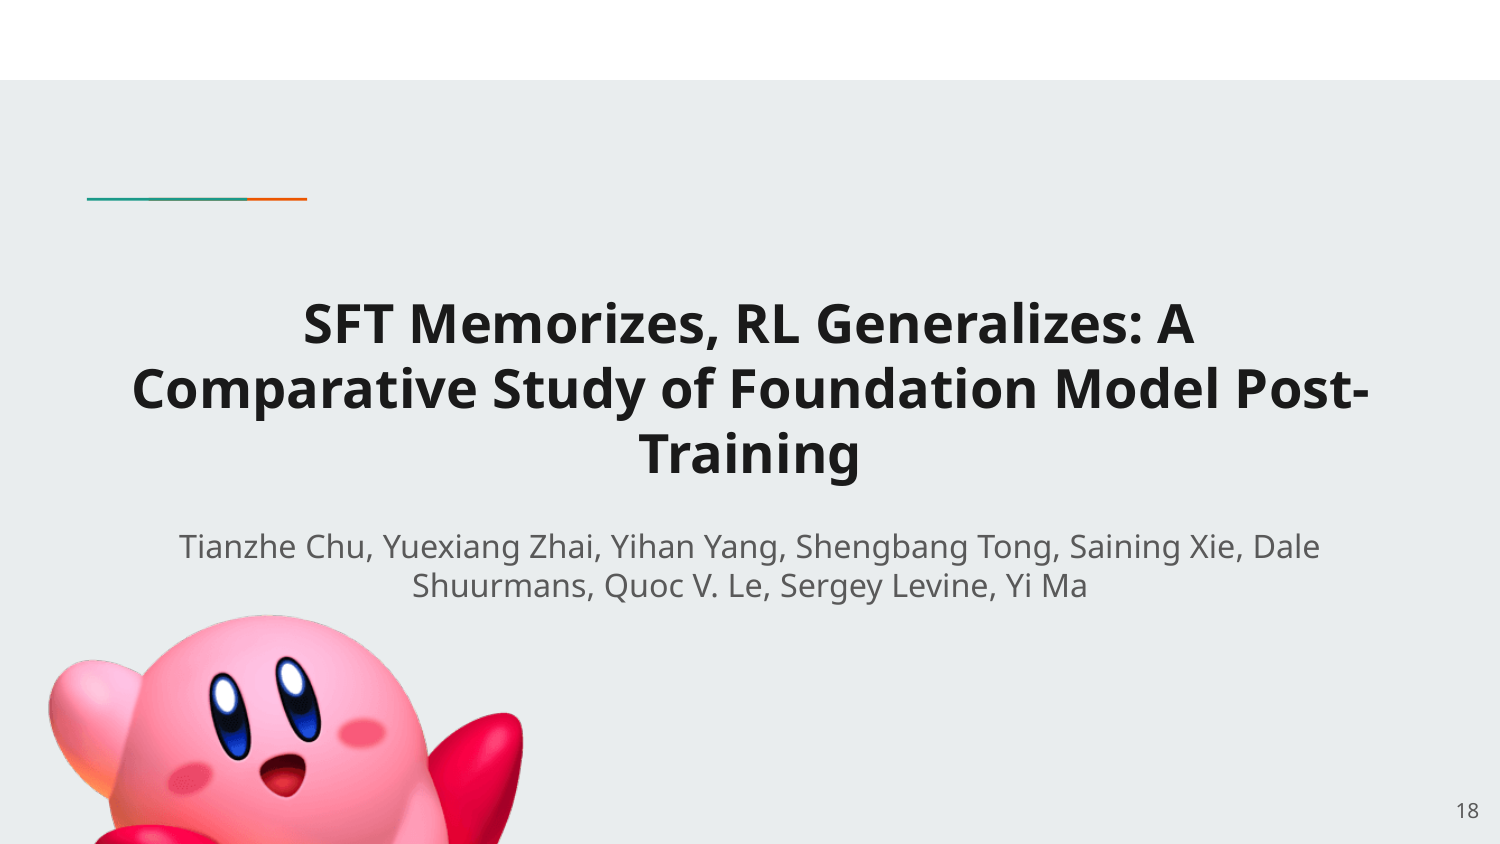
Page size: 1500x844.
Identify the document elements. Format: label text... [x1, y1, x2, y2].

slide_number ‹#› [1400, 779, 1491, 844]
title SFT Memorizes, RL Generalizes: A Comparative Study of Foundation Model Post-Training [119, 216, 1381, 490]
picture [43, 609, 553, 844]
subtitle Tianzhe Chu, Yuexiang Zhai, Yihan Yang, Shengbang Tong, Saining Xie, Dale Shuurmans, Quoc V. Le, Sergey Levine, Yi Ma [119, 520, 1381, 610]
